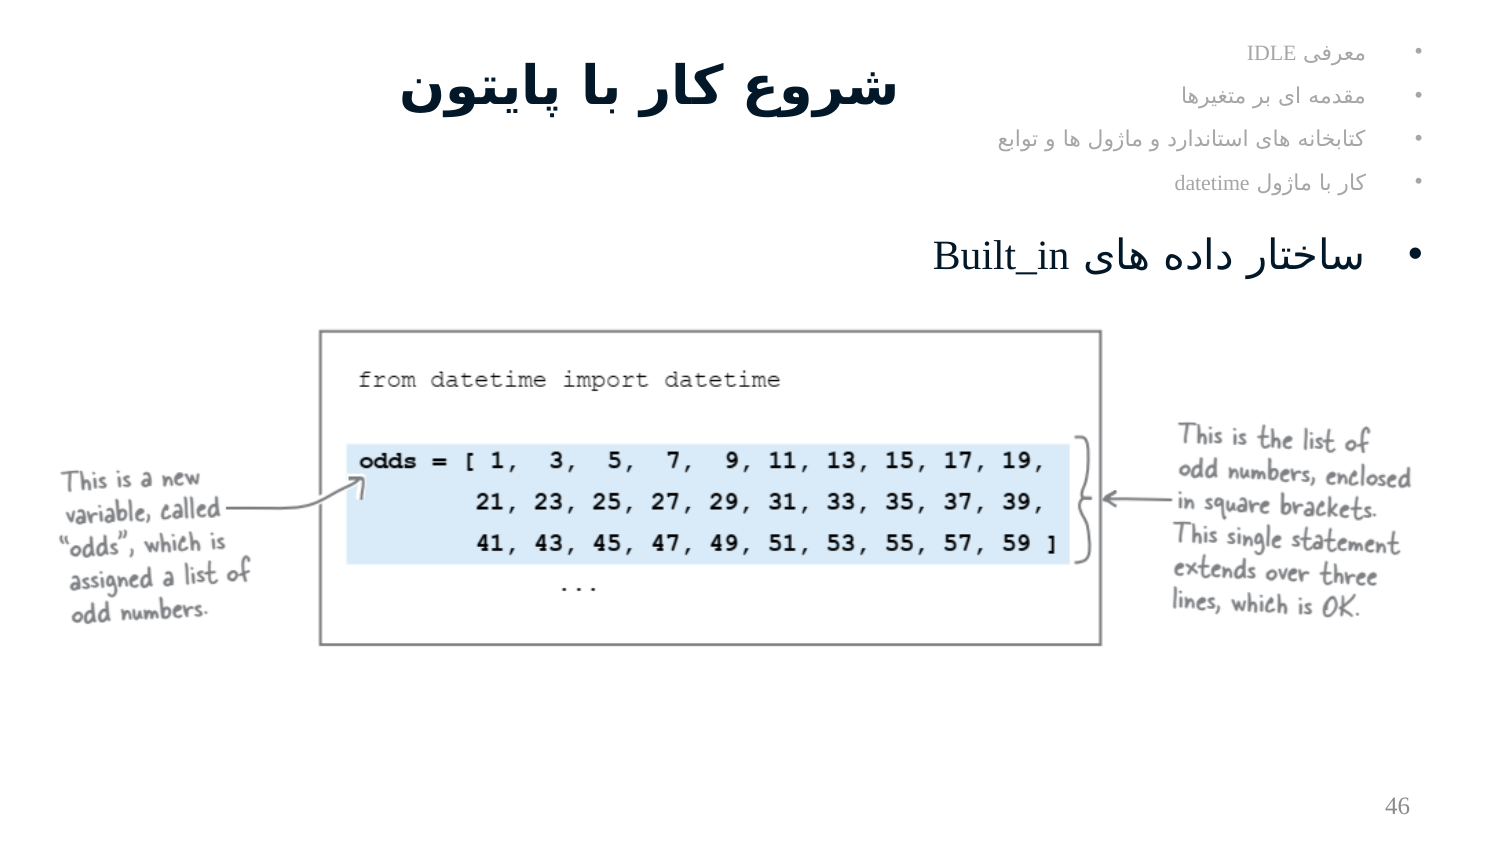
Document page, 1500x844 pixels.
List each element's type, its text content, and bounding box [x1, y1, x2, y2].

slide_number 46 [1074, 782, 1425, 827]
list معرفی IDLE مقدمه ای بر متغیرها کتابخانه های استاندارد و ماژول ها و توابع کار با ماژول datetime ساختار داده های Built_in [87, 17, 1438, 315]
picture [49, 318, 1426, 661]
